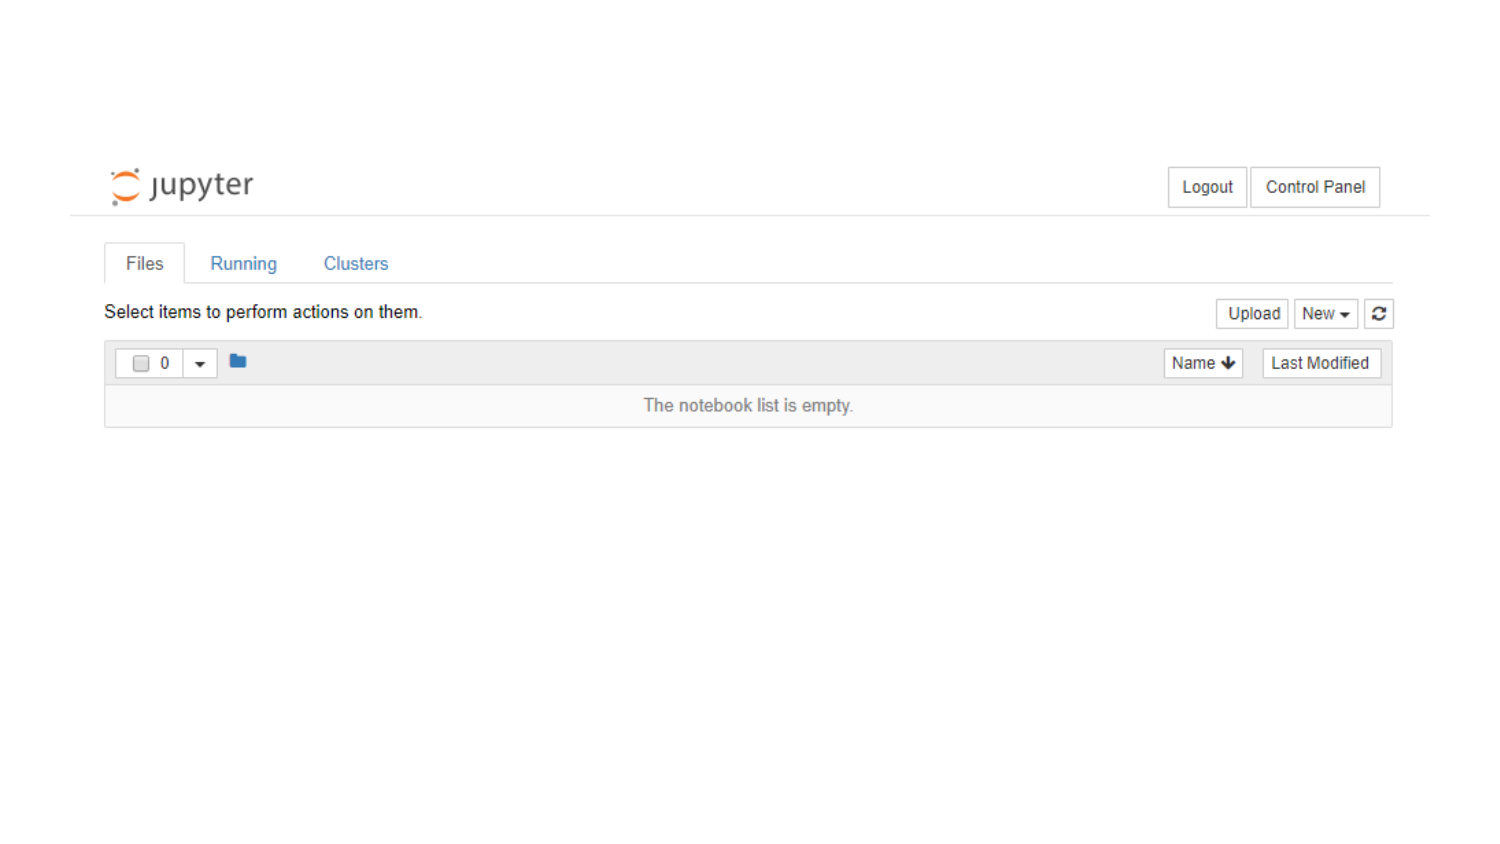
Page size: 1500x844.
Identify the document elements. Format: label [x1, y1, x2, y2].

picture [70, 160, 1430, 497]
